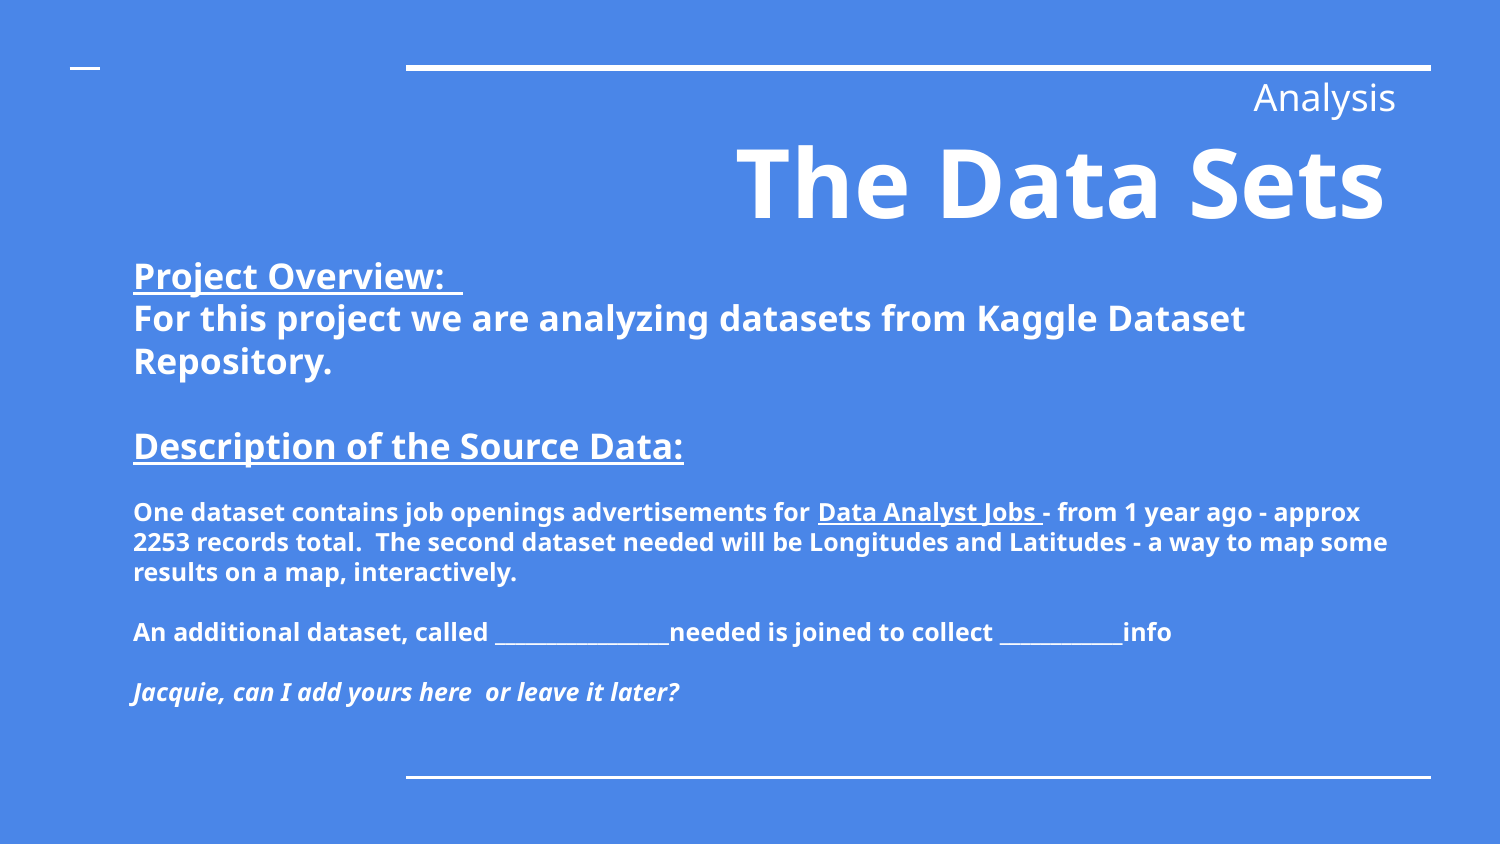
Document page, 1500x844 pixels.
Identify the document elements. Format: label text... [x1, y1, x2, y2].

title The Data Sets [389, 103, 1428, 217]
subtitle Analysis [1043, 74, 1422, 135]
title Project Overview: For this project we are analyzing datasets from Kaggle Dataset Repository. Description of the Source Data: One dataset contains job openings advertisements for Data Analyst Jobs - from 1 year ago - approx 2253 records total. The second dataset needed will be Longitudes and Latitudes - a way to map some results on a map, interactively. An additional dataset, called _________________needed is joined to collect ____________info Jacquie, can I add yours here or leave it later? [118, 238, 1422, 605]
text_box [70, 163, 1021, 229]
